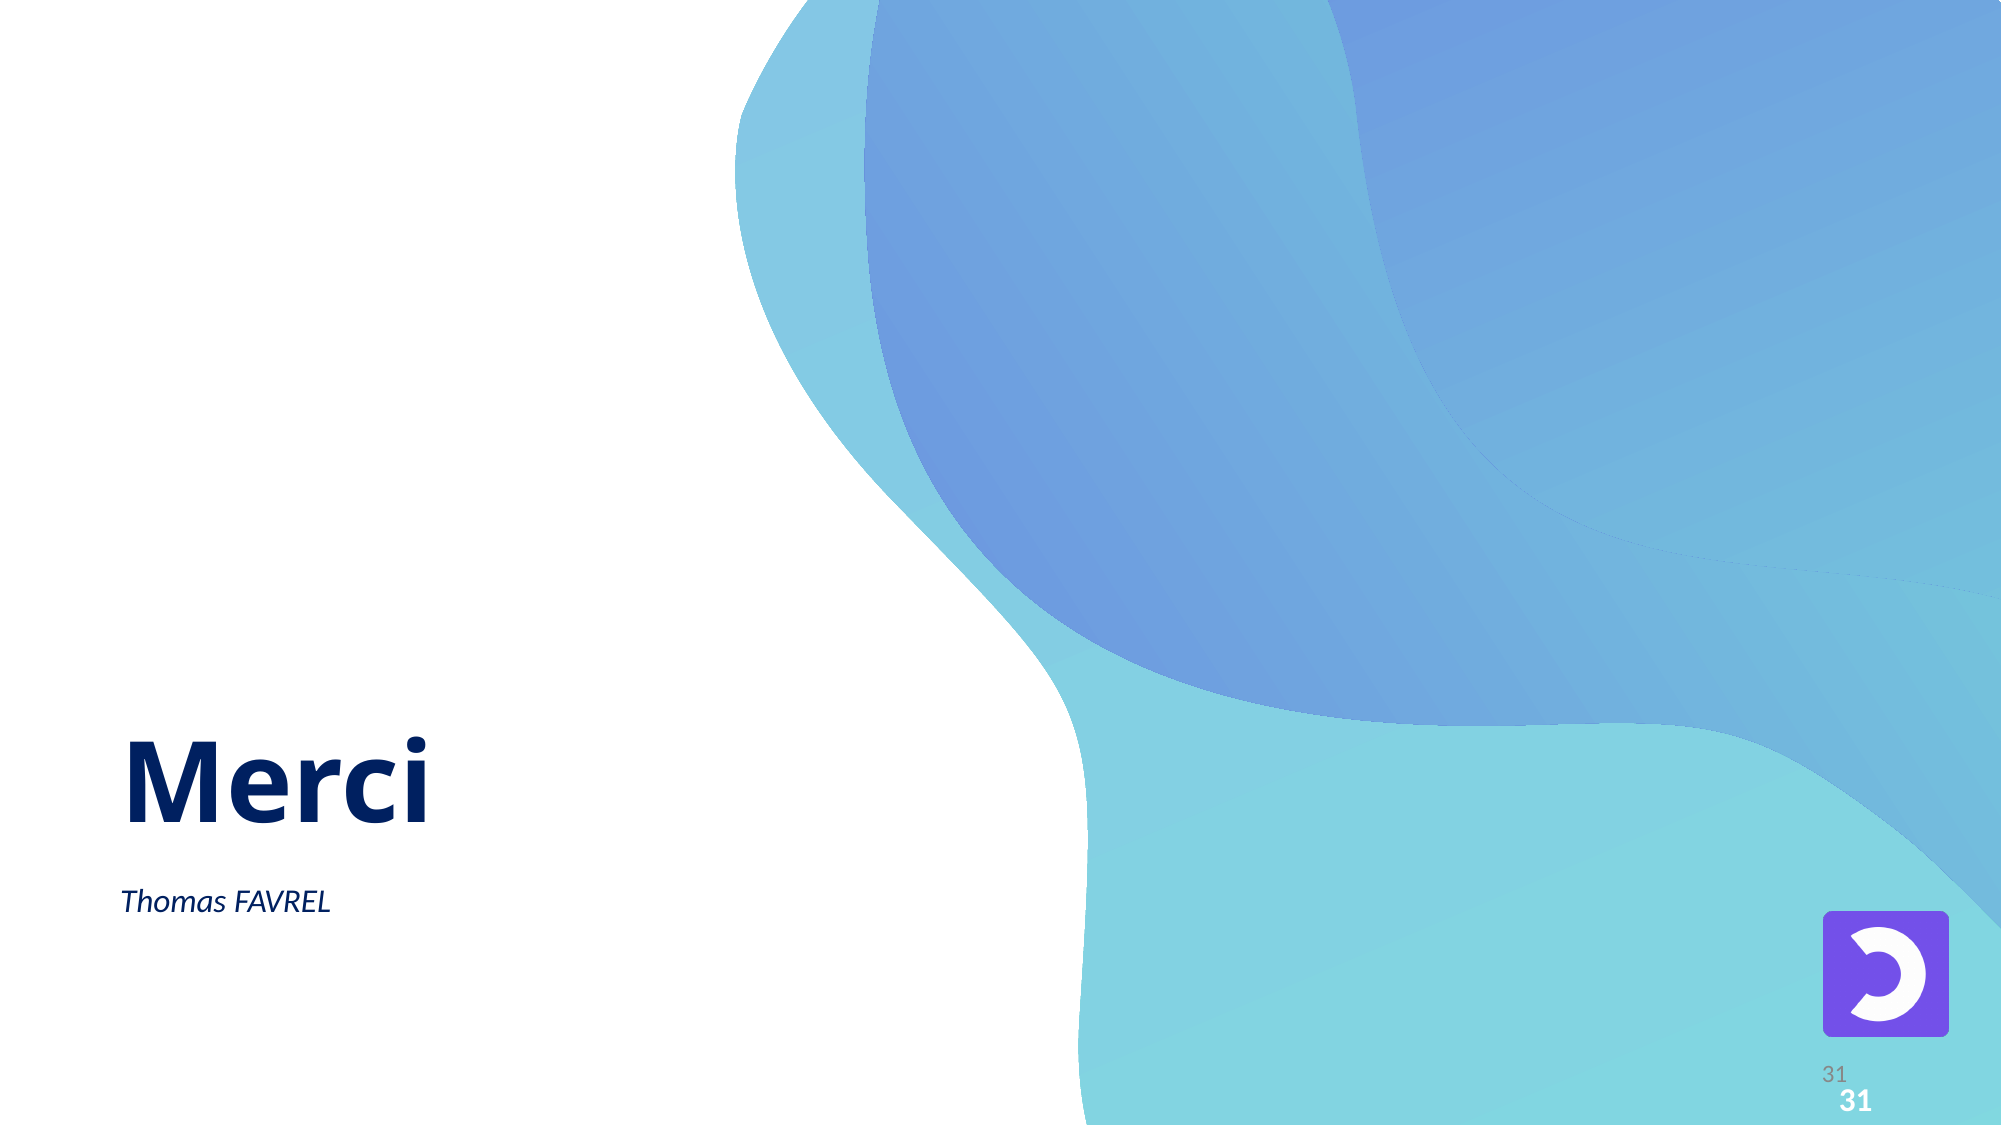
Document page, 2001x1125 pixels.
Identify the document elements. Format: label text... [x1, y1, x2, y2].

text_box Merci [120, 710, 476, 846]
text_box Thomas FAVREL [120, 878, 476, 919]
picture [1823, 911, 1950, 1037]
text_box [483, 0, 2000, 1125]
